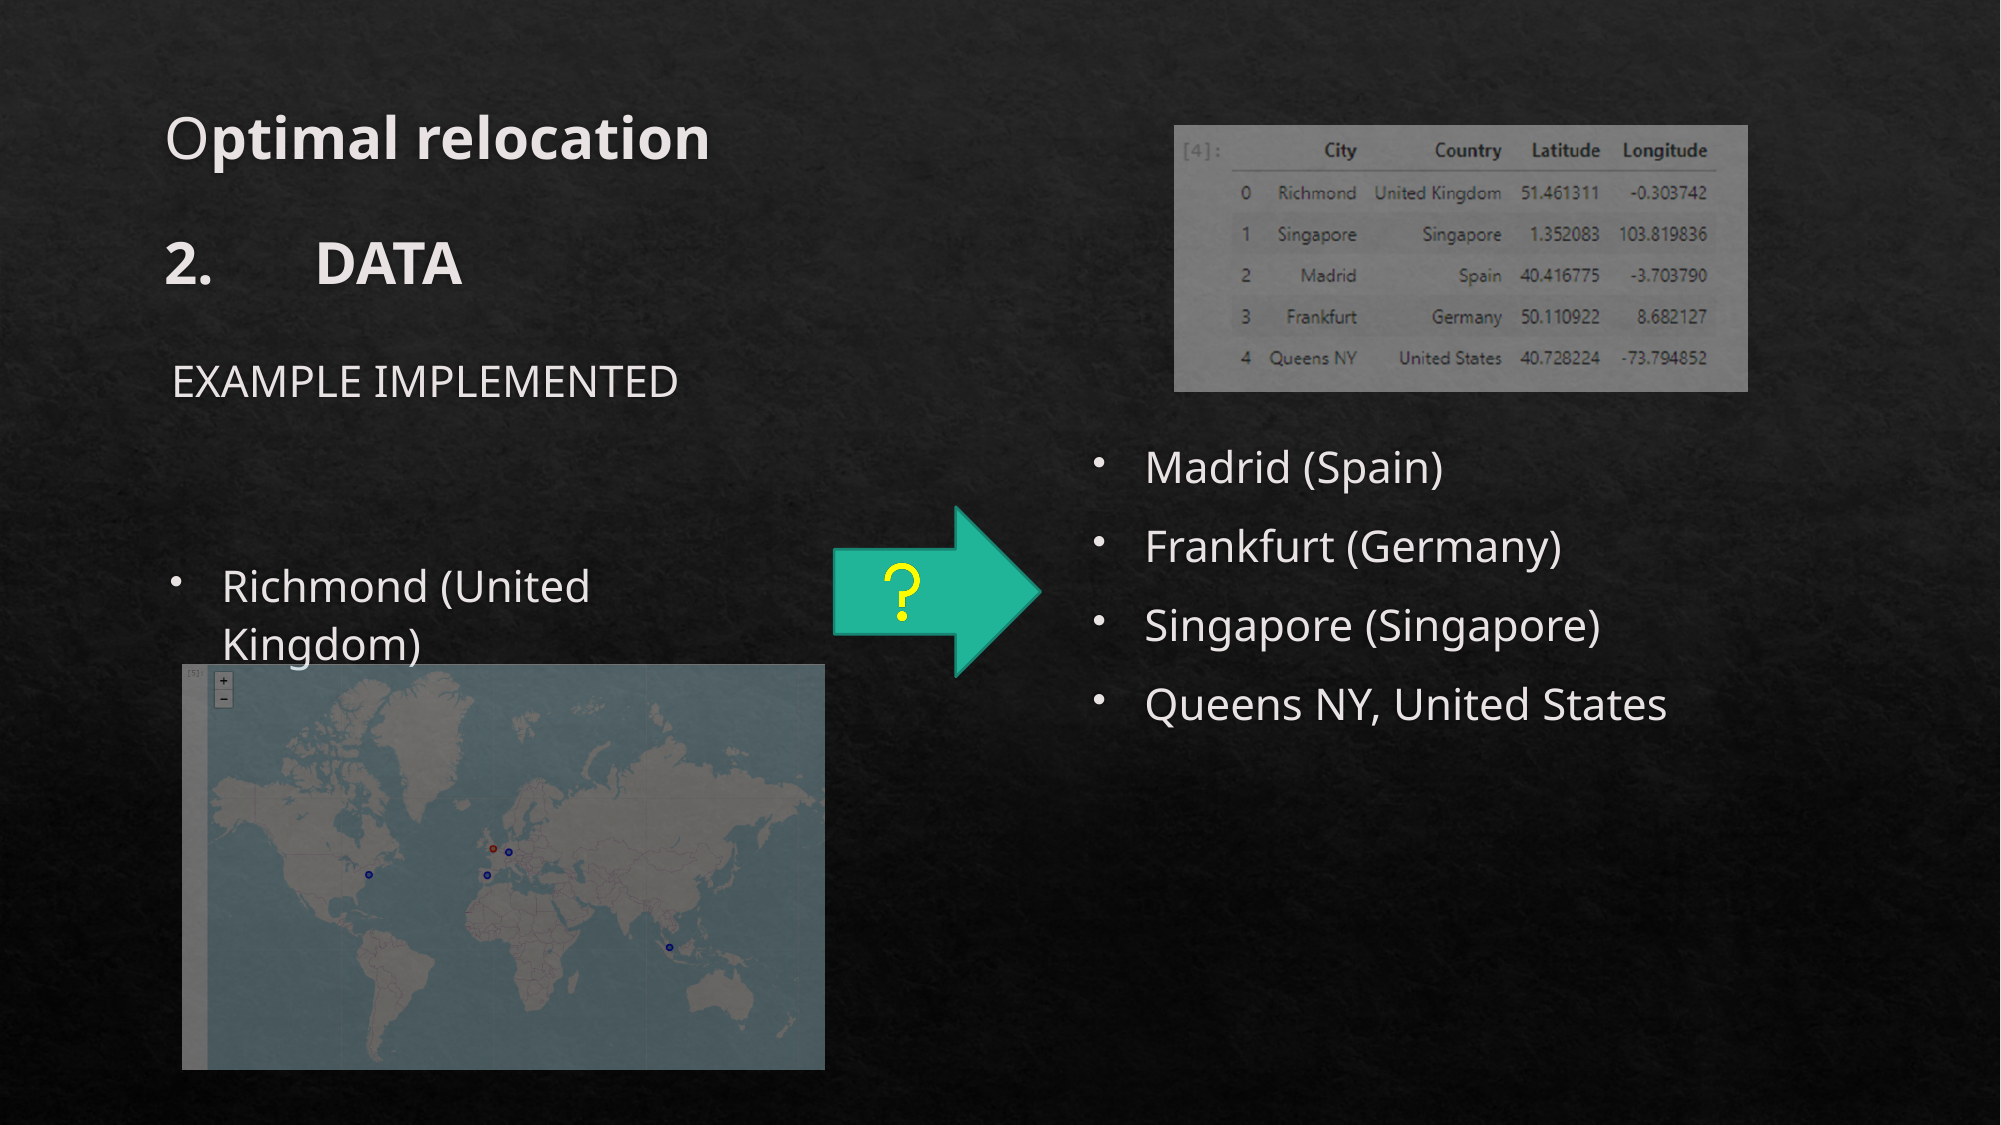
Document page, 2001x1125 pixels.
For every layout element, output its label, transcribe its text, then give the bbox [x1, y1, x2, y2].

picture [181, 664, 825, 1070]
text_box [832, 505, 1042, 679]
list EXAMPLE IMPLEMENTED Richmond (United Kingdom) [149, 340, 792, 950]
text_box Madrid (Spain) Frankfurt (Germany) Singapore (Singapore) Queens NY, United States [1073, 306, 1716, 916]
picture [1174, 125, 1748, 392]
picture [864, 553, 941, 630]
title Optimal relocation 2. DATA [149, 99, 1849, 307]
